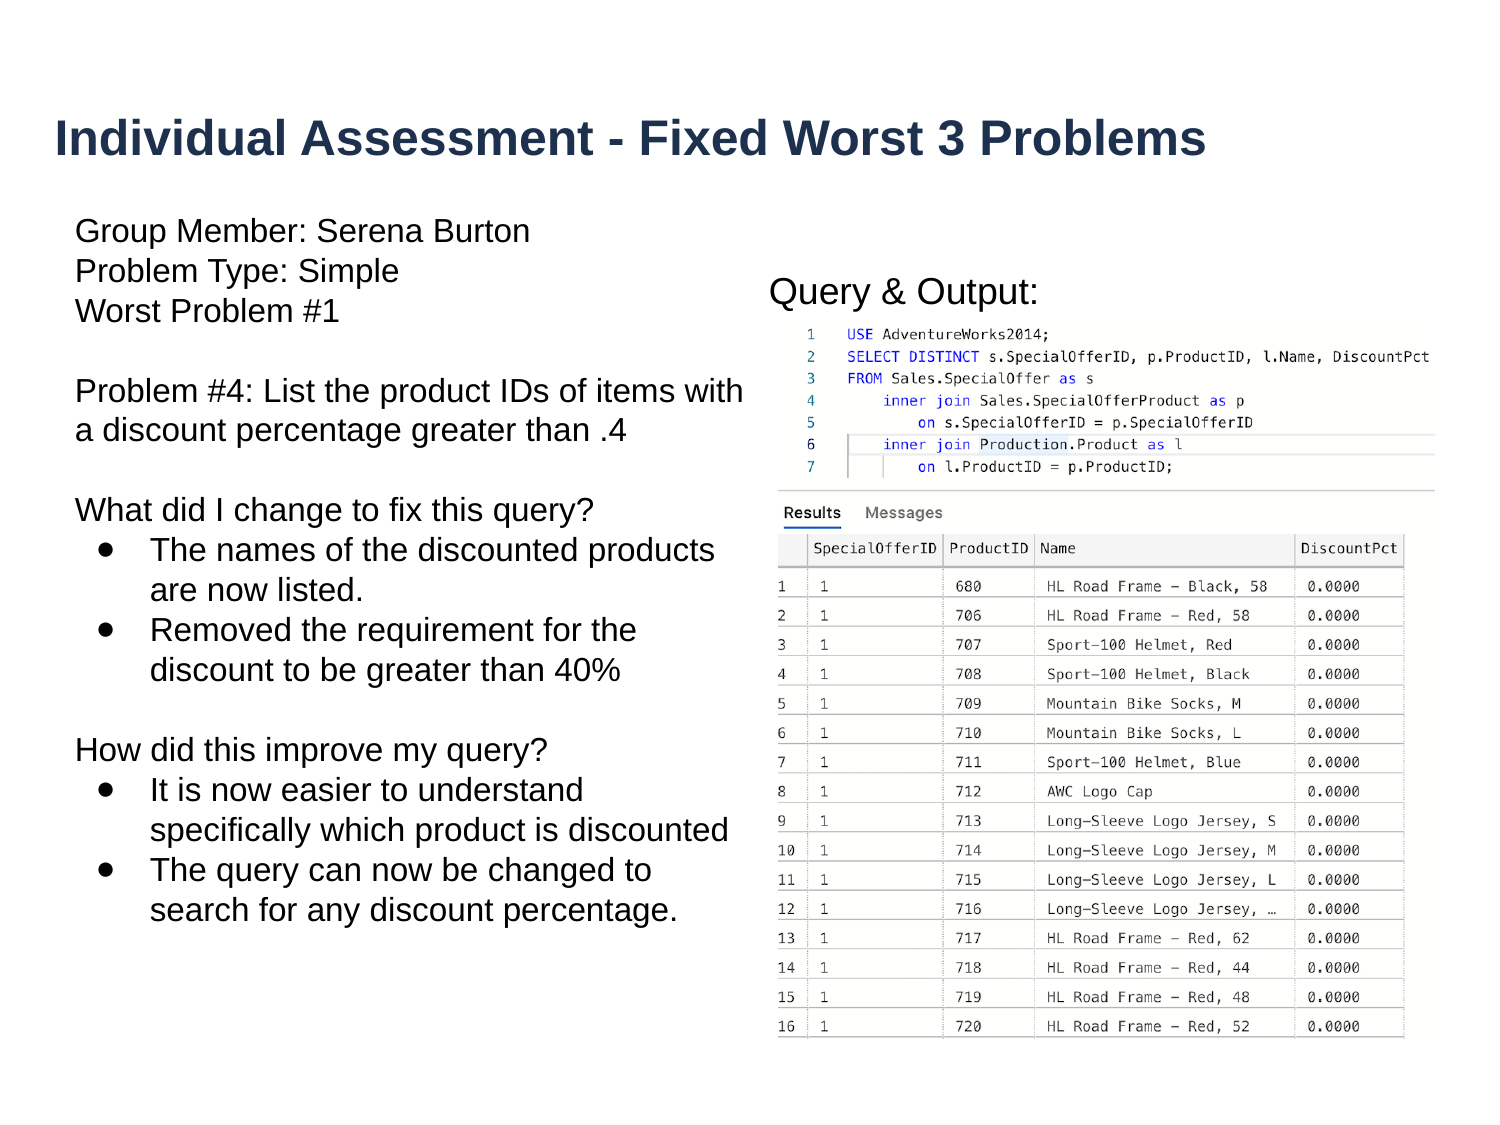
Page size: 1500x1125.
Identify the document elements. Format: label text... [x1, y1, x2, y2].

text_box Group Member: Serena Burton Problem Type: Simple Worst Problem #1 Problem #4: List the product IDs of items with a discount percentage greater than .4 What did I change to fix this query? The names of the discounted products are now listed. Removed the requirement for the discount to be greater than 40% How did this improve my query? It is now easier to understand specifically which product is discounted The query can now be changed to search for any discount percentage. [59, 201, 763, 1058]
title Individual Assessment - Fixed Worst 3 Problems [39, 18, 1463, 253]
picture [778, 322, 1435, 1039]
text_box Query & Output: [753, 252, 1421, 1058]
